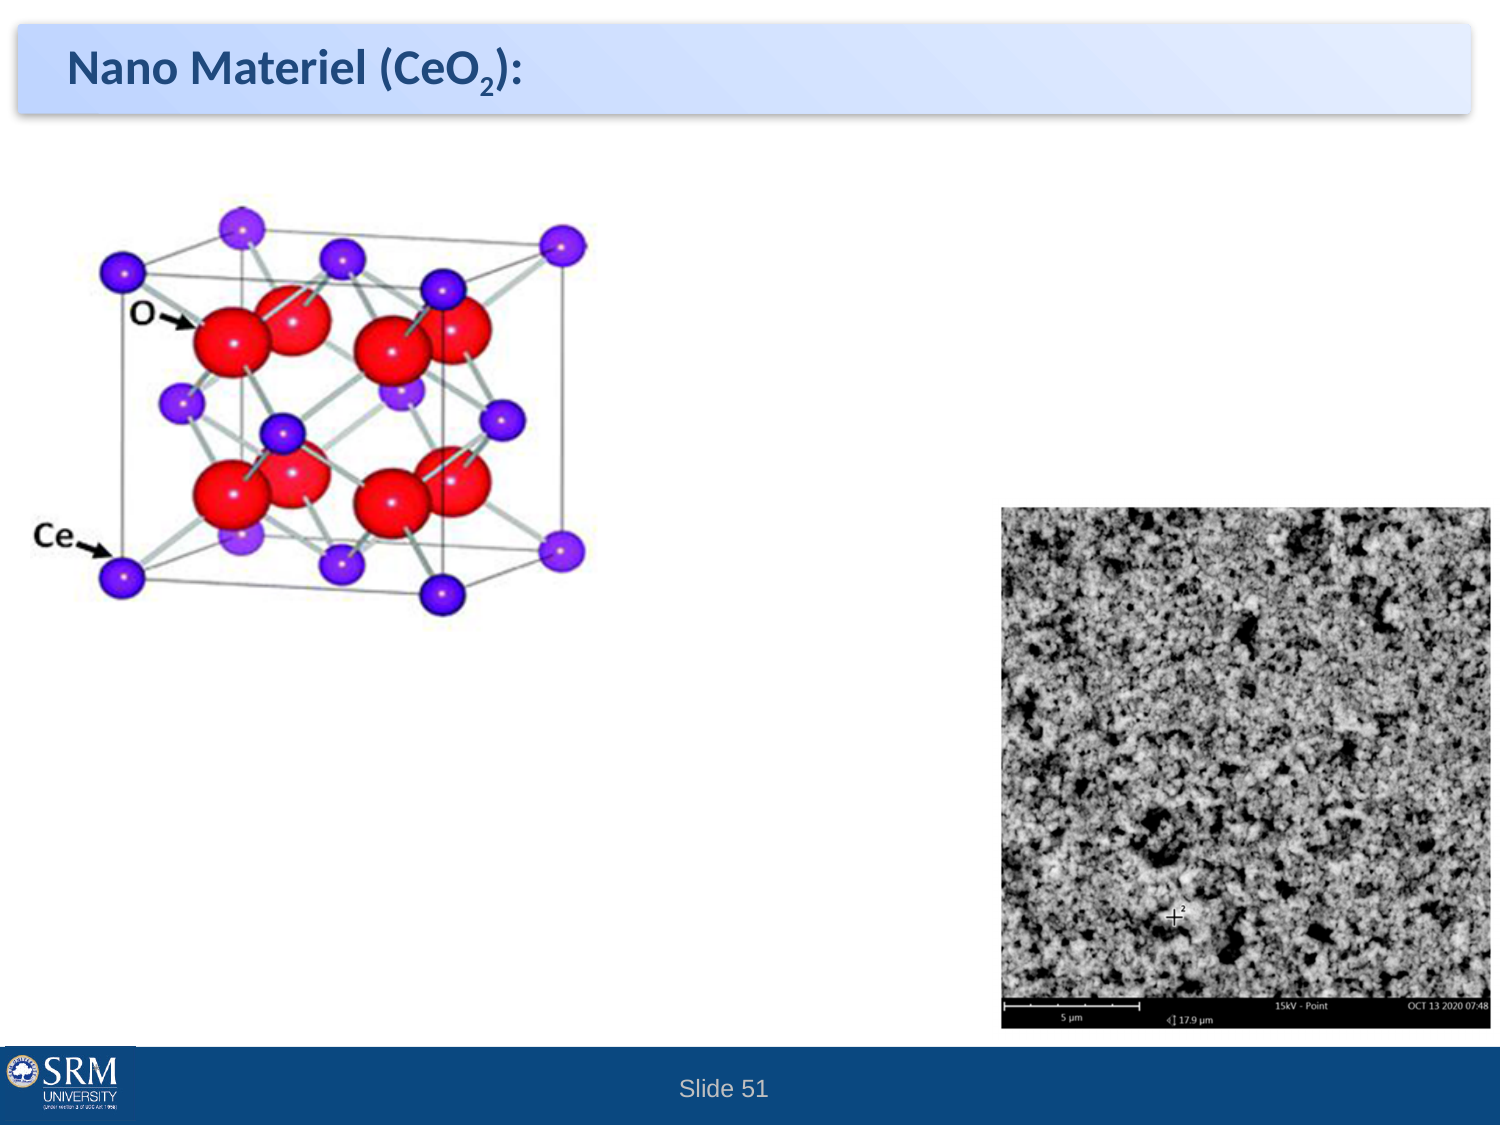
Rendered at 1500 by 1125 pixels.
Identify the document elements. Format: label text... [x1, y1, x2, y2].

text_box Nano Materiel (CeO2): [52, 30, 1280, 106]
text_box [140, 1046, 1500, 1125]
picture [30, 193, 598, 632]
text_box [17, 24, 1471, 114]
picture [5, 1046, 136, 1121]
text_box * [75, 1042, 425, 1103]
picture [992, 498, 1500, 1040]
text_box Slide 51 [549, 1057, 900, 1118]
